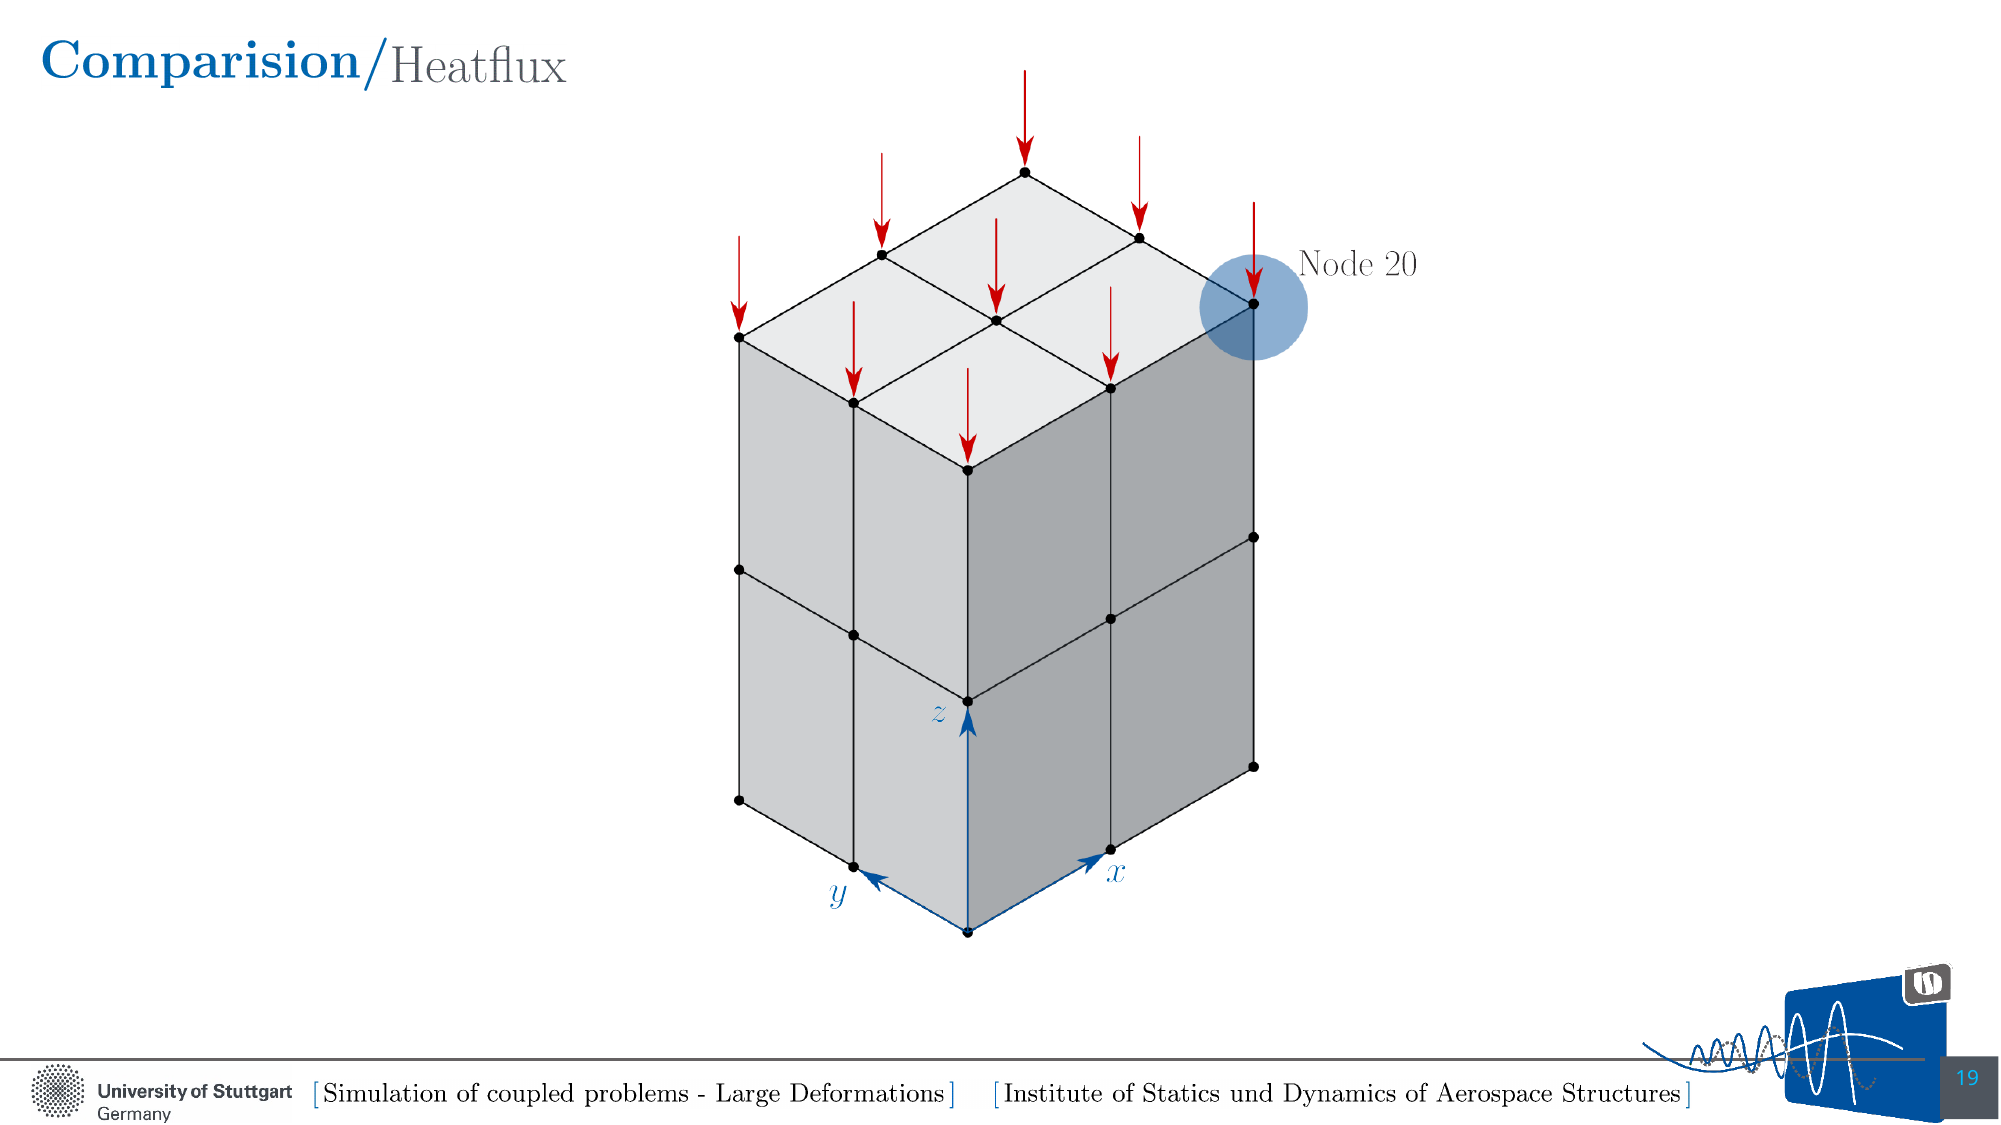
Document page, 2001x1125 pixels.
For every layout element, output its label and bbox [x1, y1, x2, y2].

picture [41, 36, 388, 92]
picture [0, 961, 1953, 1123]
picture [391, 43, 567, 85]
text_box [633, 36, 1417, 997]
